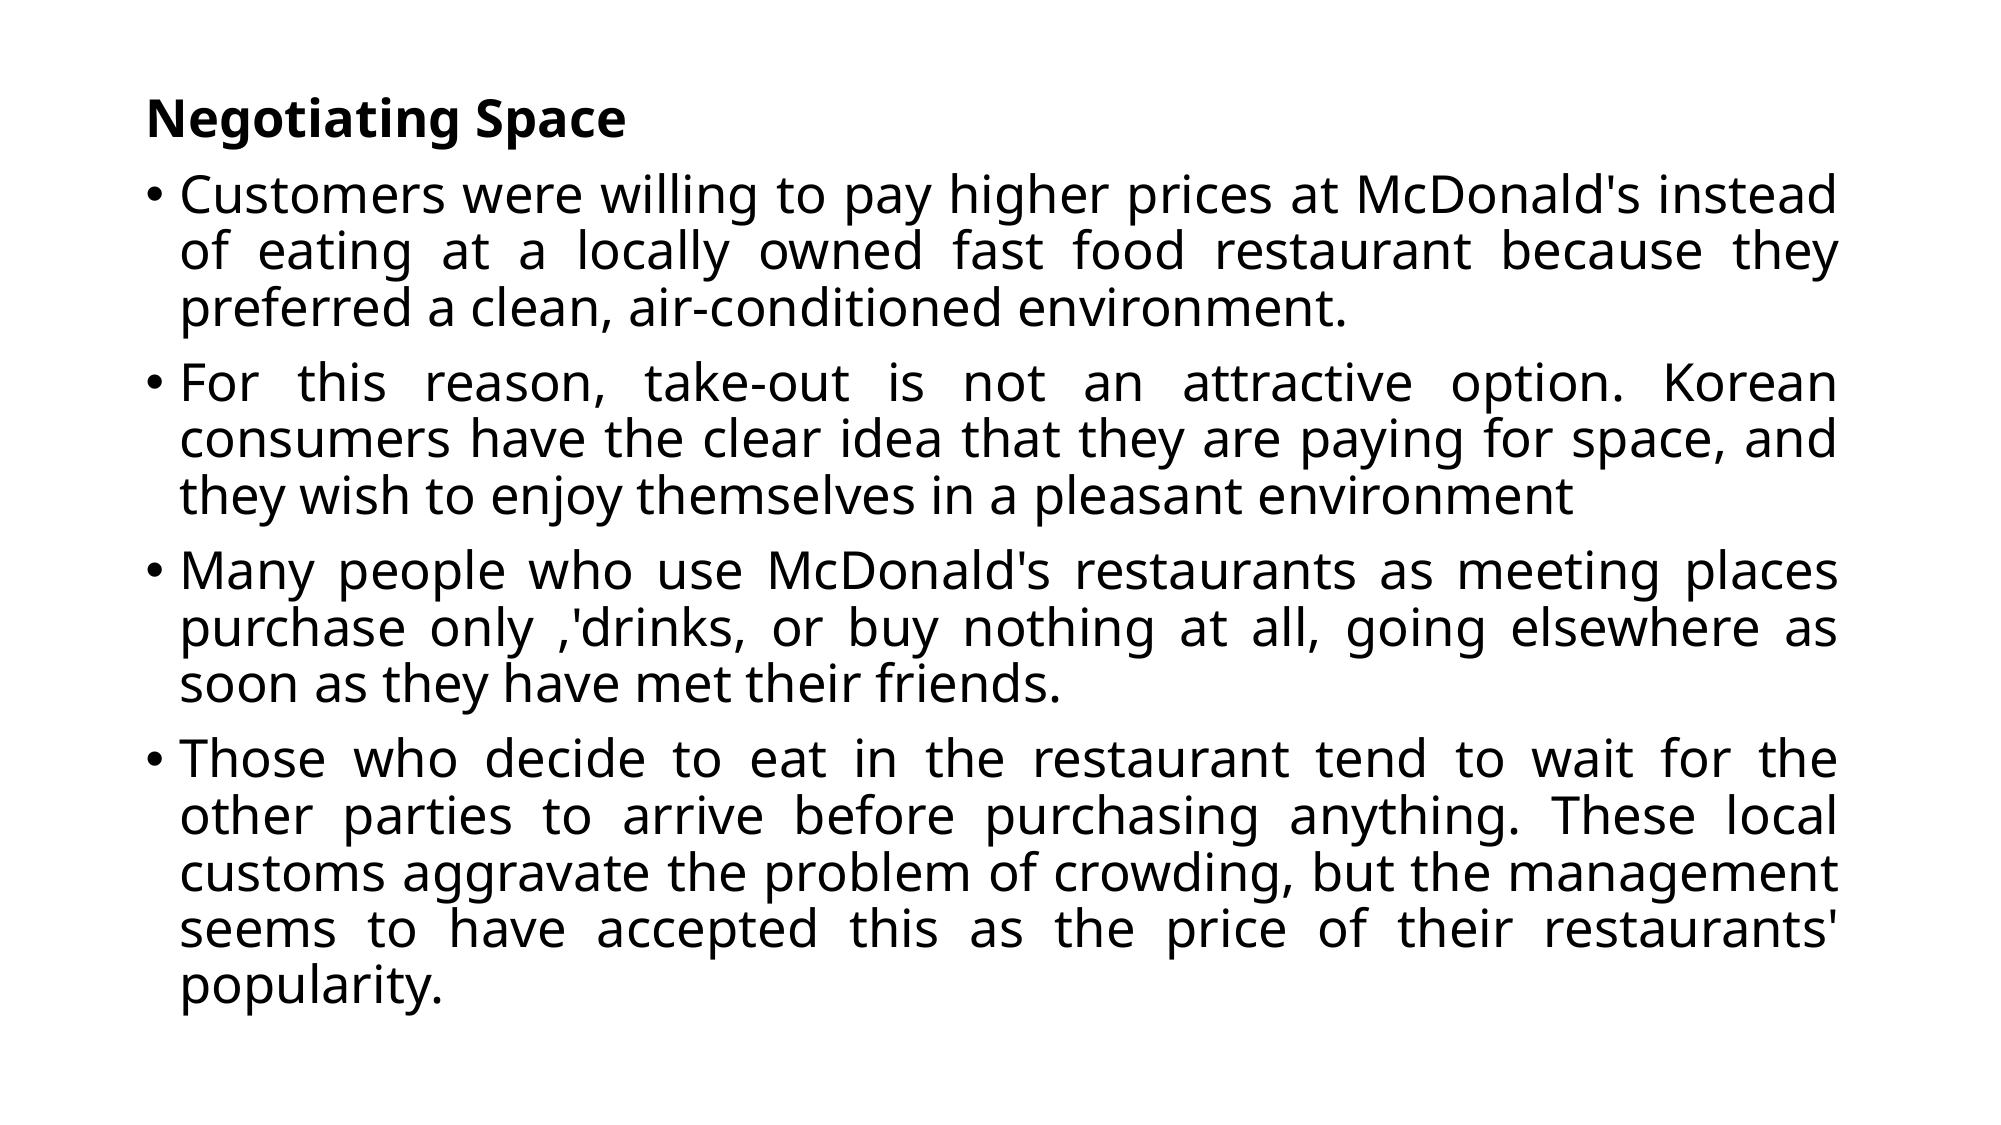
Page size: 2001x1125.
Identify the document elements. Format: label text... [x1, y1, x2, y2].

list Negotiating Space Customers were willing to pay higher prices at McDonald's instead of eating at a locally owned fast food restaurant because they preferred a clean, air-conditioned environment. For this reason, take-out is not an attractive option. Korean consumers have the clear idea that they are paying for space, and they wish to enjoy themselves in a pleasant environment Many people who use McDonald's restaurants as meeting places purchase only ,'drinks, or buy nothing at all, going elsewhere as soon as they have met their friends. Those who decide to eat in the restaurant tend to wait for the other parties to arrive before purchasing anything. These local customs aggravate the problem of crowding, but the management seems to have accepted this as the price of their restaurants' popularity. [130, 85, 1856, 1037]
